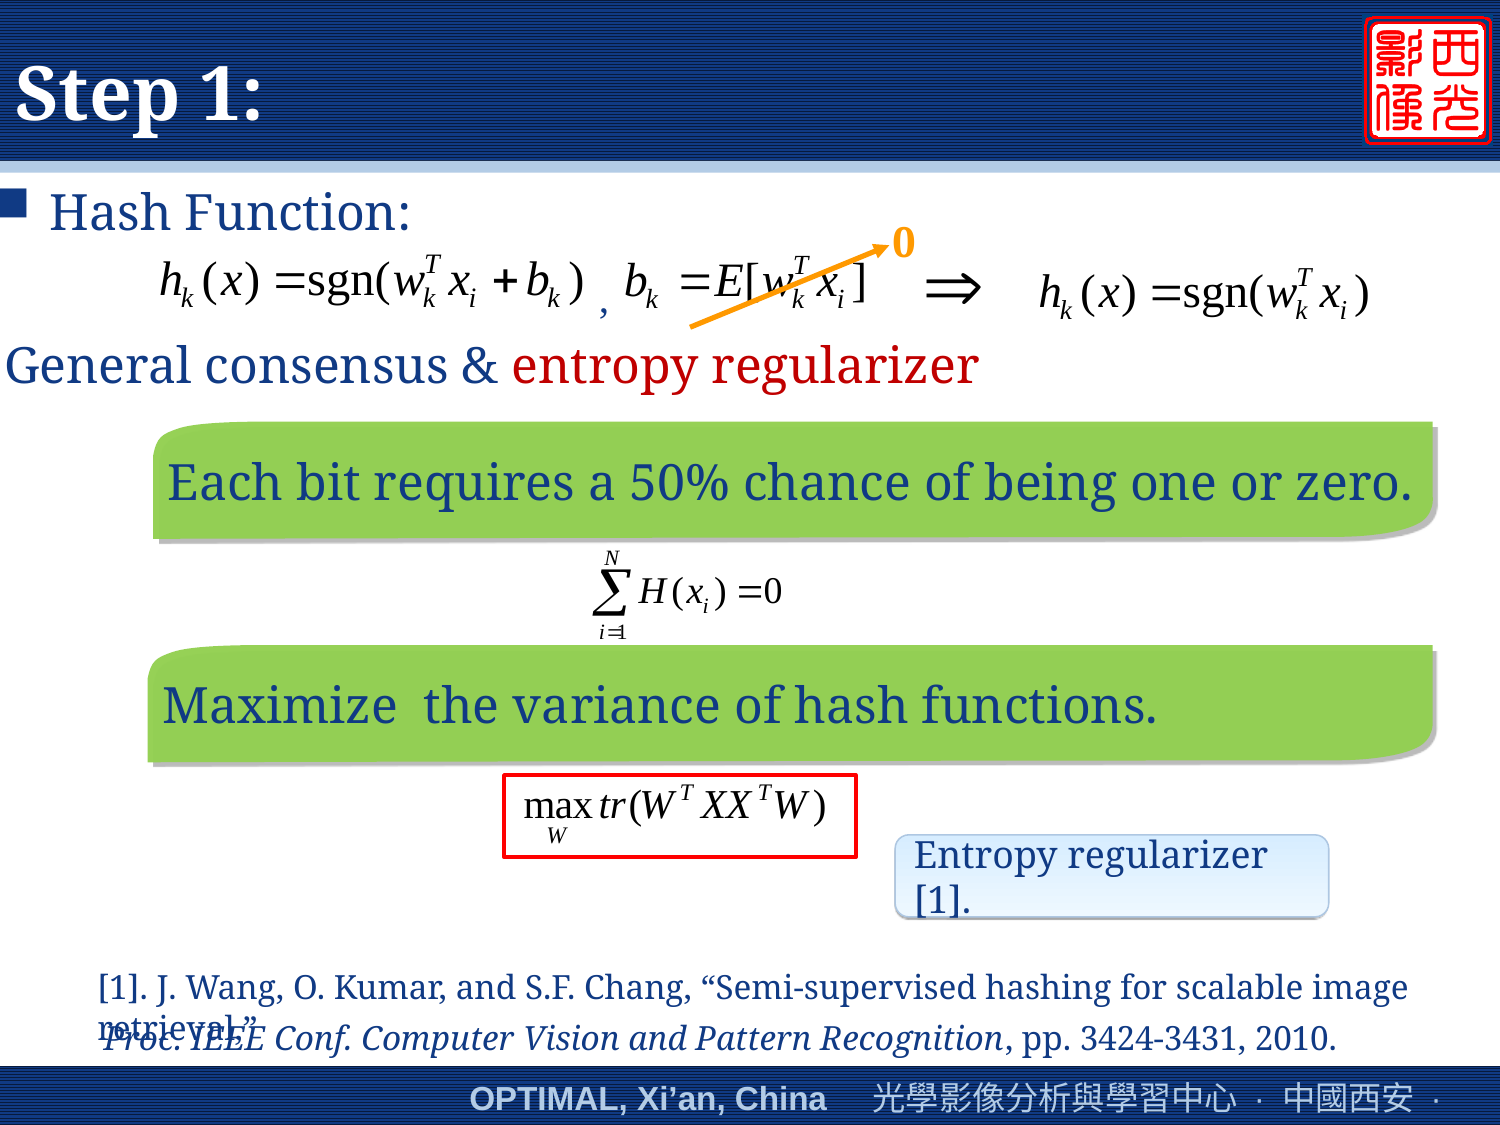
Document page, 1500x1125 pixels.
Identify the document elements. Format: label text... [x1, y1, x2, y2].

text_box [1]. J. Wang, O. Kumar, and S.F. Chang, “Semi-supervised hashing for scalable image retrieval,” [53, 959, 1471, 1054]
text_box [518, 774, 833, 852]
text_box [830, 773, 858, 859]
text_box Proc. IEEE Conf. Computer Vision and Pattern Recognition, pp. 3424-3431, 2010. [59, 1009, 1353, 1065]
text_box Each bit requires a 50% chance of being one or zero. [153, 421, 1433, 539]
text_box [587, 543, 787, 646]
text_box Entropy regularizer [1]. [895, 834, 1329, 917]
text_box [502, 773, 519, 859]
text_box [0, 172, 1377, 330]
picture [1362, 14, 1493, 146]
title Step 1: [0, 42, 1347, 138]
text_box General consensus & entropy regularizer [0, 337, 995, 401]
text_box Maximize the variance of hash functions. [147, 645, 1433, 763]
